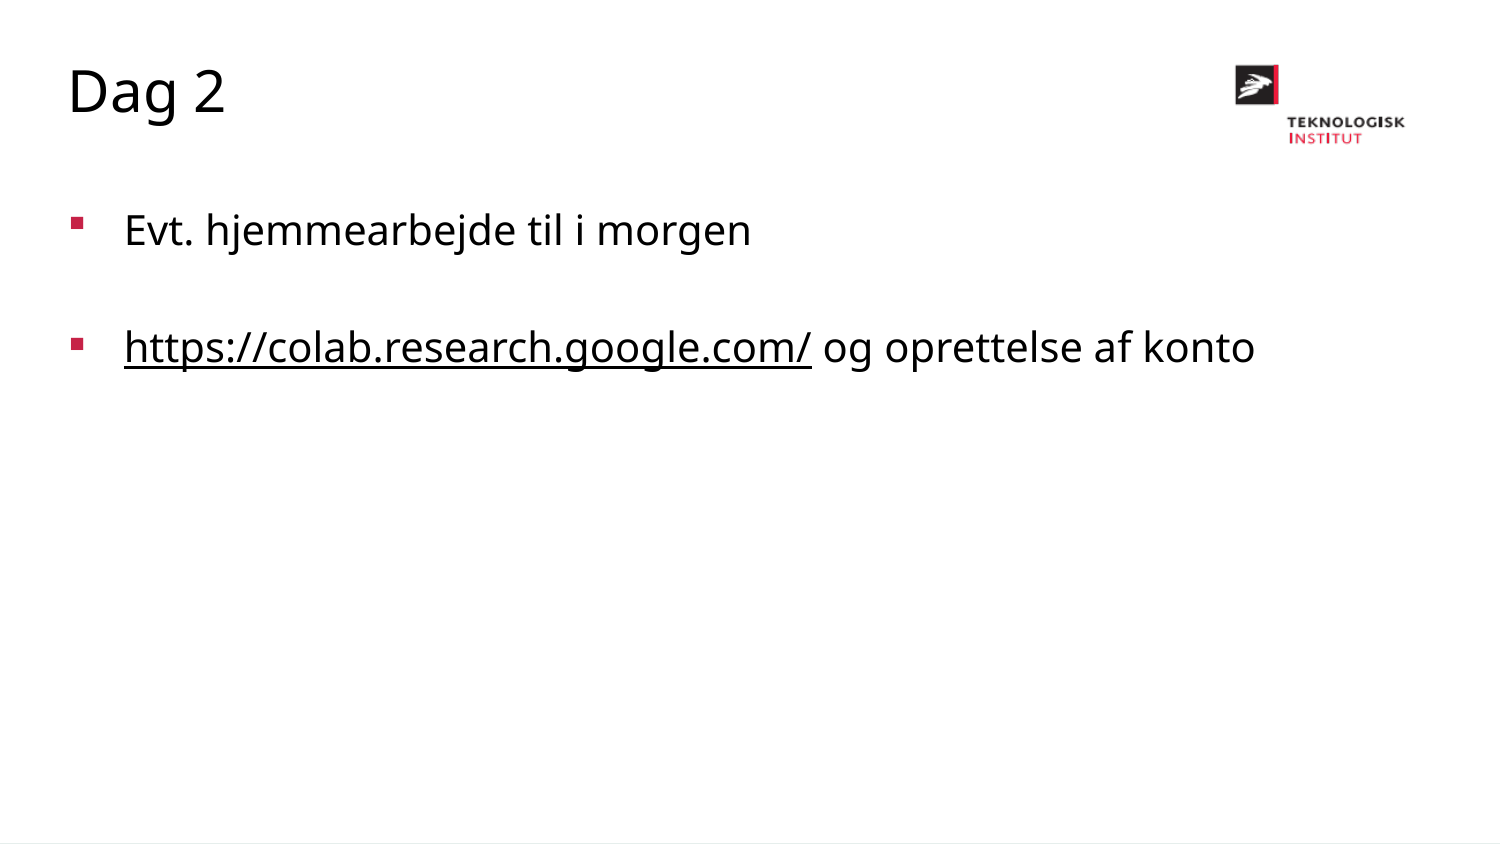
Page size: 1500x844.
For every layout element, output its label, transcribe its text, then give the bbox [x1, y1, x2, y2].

list Evt. hjemmearbejde til i morgen https://colab.research.google.com/ og oprettelse af konto [46, 183, 1447, 418]
list Dag 2 [46, 33, 1204, 185]
